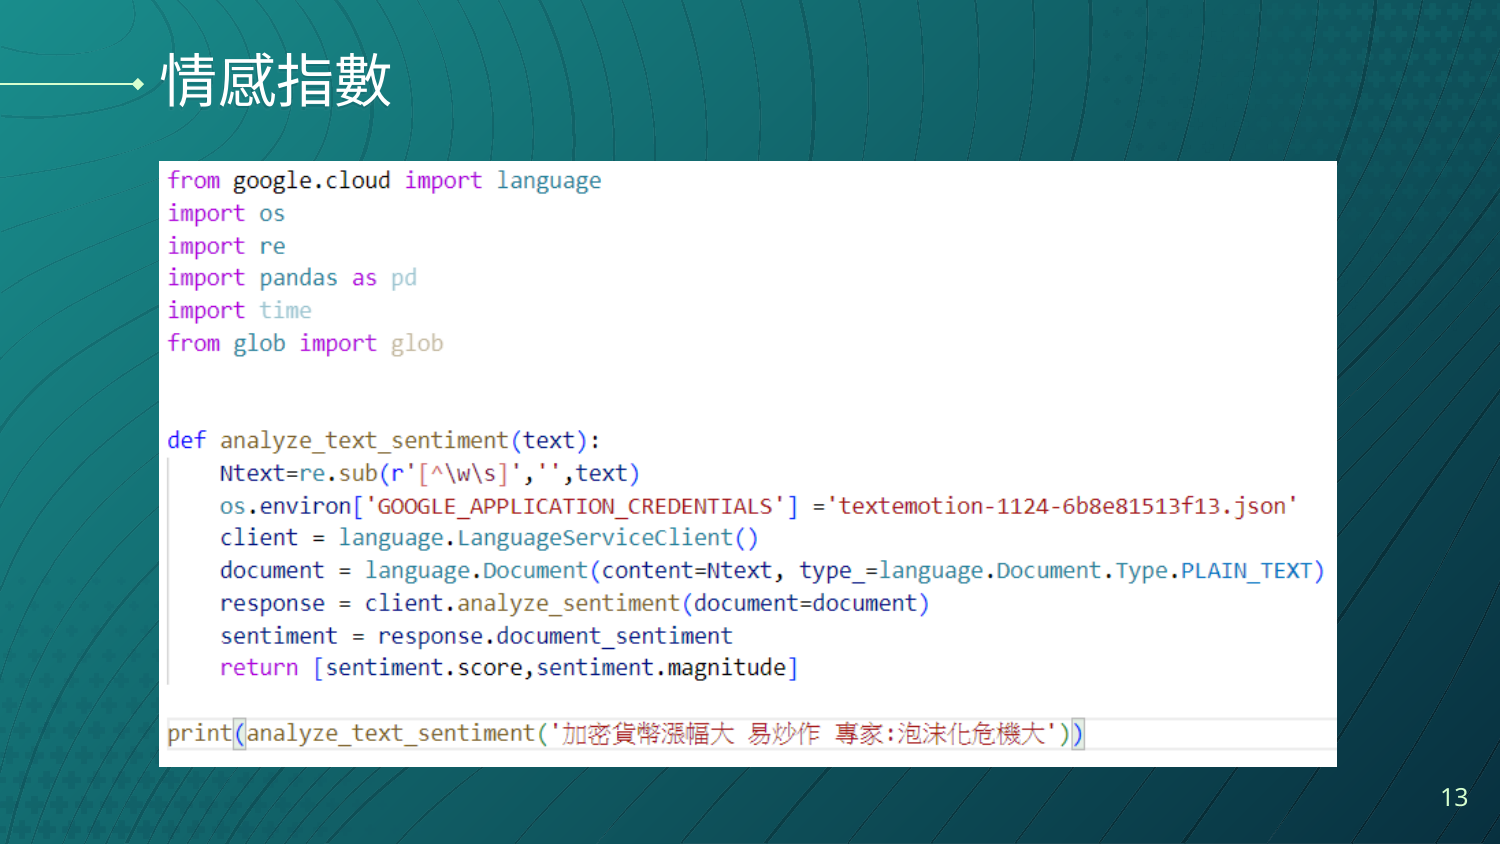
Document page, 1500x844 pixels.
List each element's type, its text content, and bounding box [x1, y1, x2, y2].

title 情感指數 [159, 51, 1340, 117]
slide_number 13 [1378, 766, 1469, 832]
picture [159, 161, 1337, 767]
